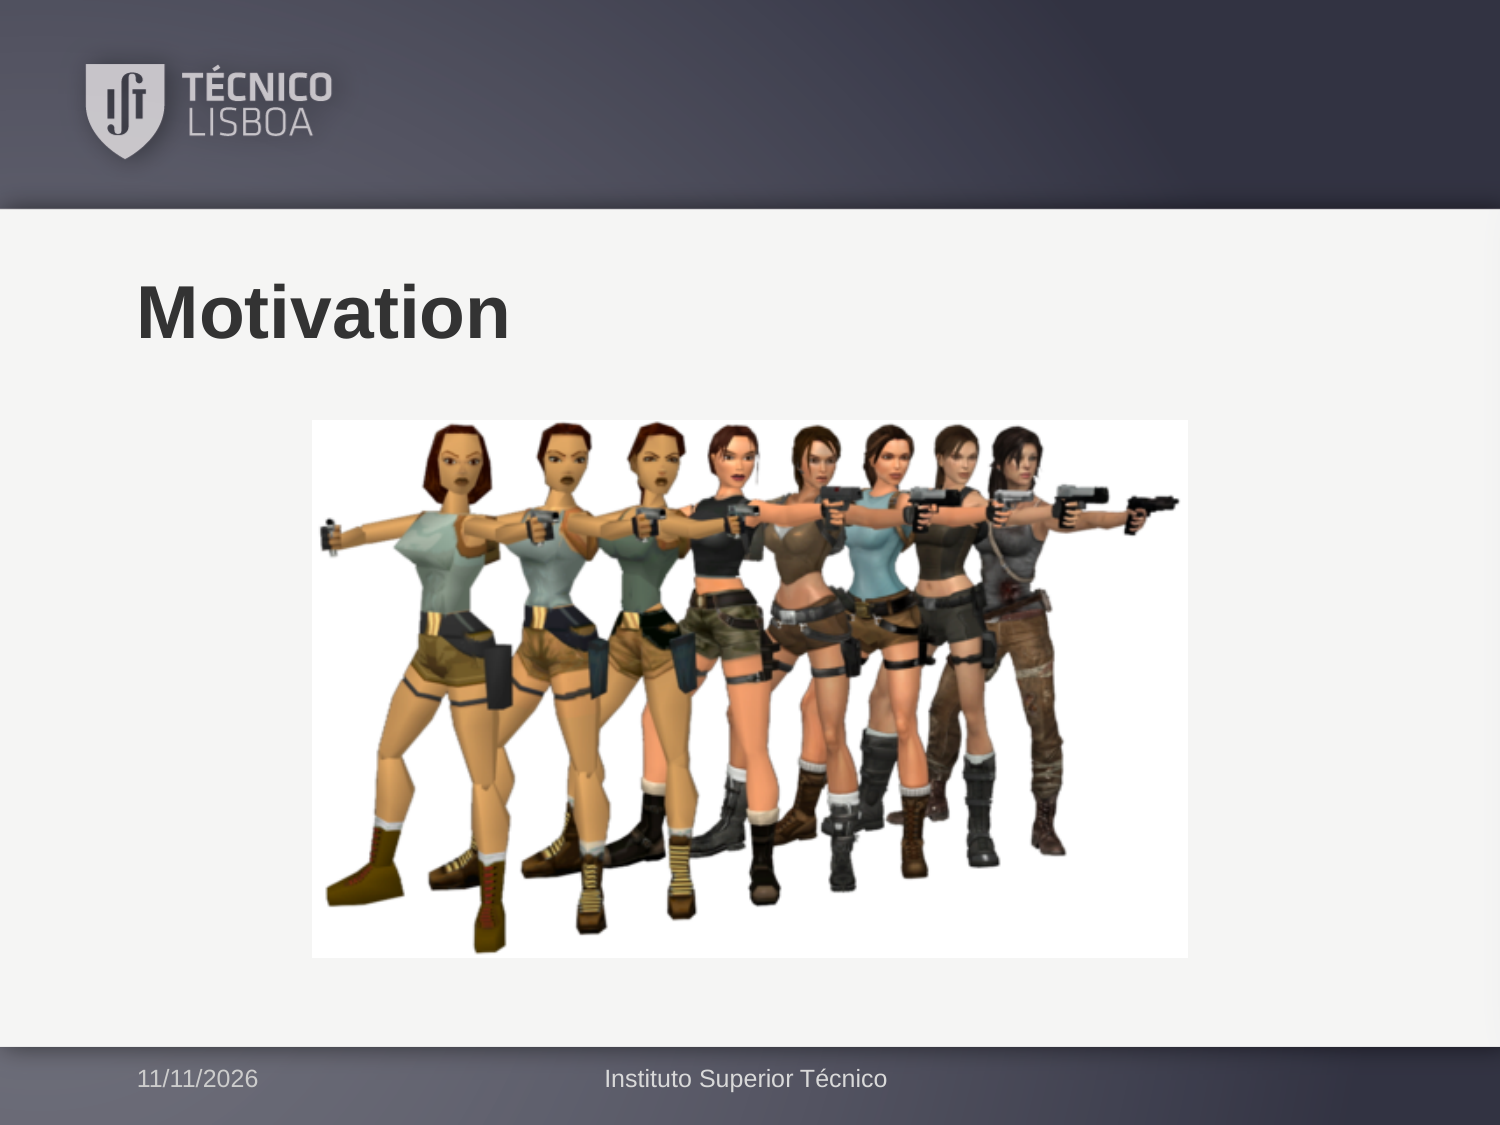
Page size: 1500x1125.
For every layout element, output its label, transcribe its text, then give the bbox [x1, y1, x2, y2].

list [312, 420, 1188, 958]
footer Instituto Superior Técnico [512, 1052, 988, 1103]
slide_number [121, 1052, 425, 1103]
picture [0, 0, 1500, 1125]
title Motivation [121, 237, 1378, 381]
